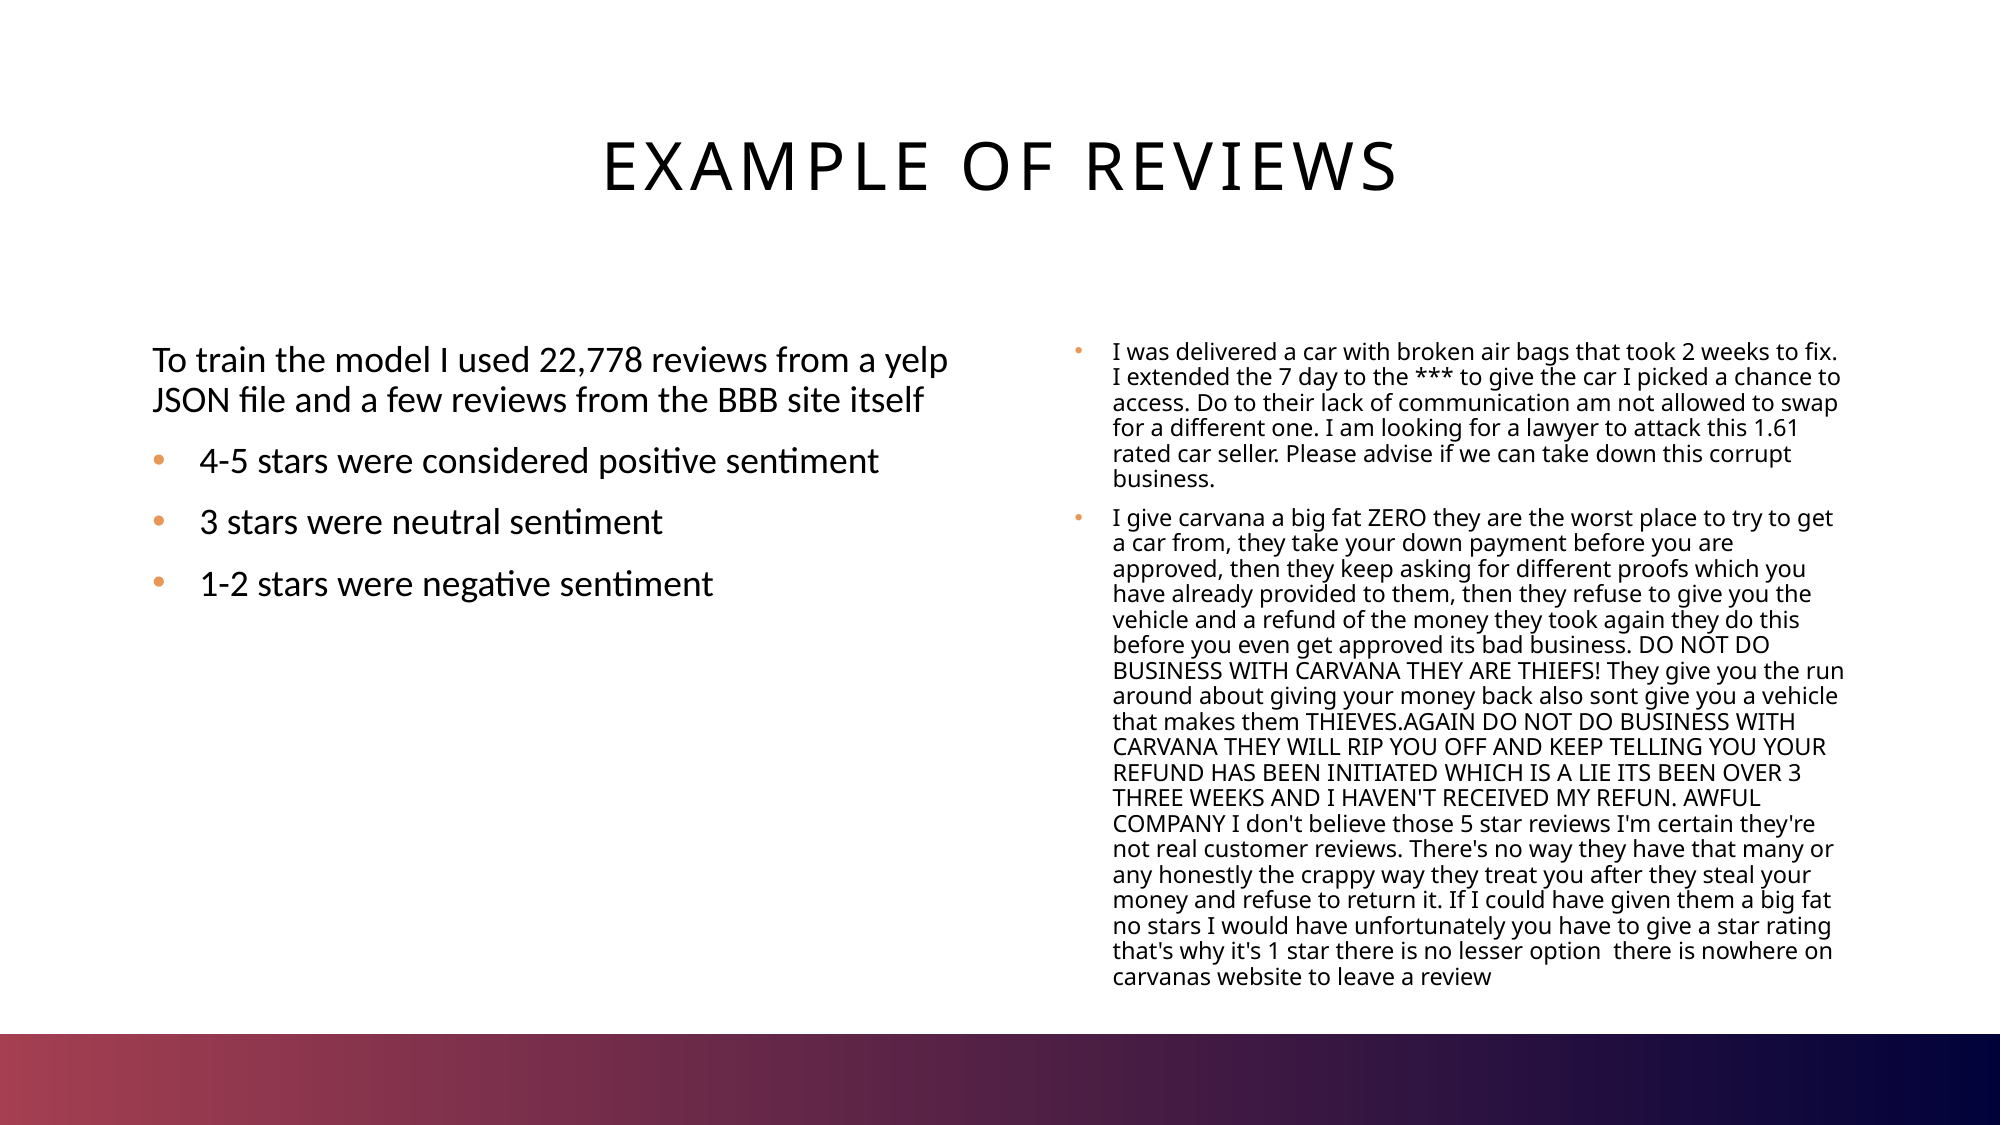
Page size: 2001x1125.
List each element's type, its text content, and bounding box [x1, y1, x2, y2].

list To train the model I used 22,778 reviews from a yelp JSON file and a few reviews from the BBB site itself 4-5 stars were considered positive sentiment 3 stars were neutral sentiment 1-2 stars were negative sentiment [137, 332, 993, 1011]
title Example of Reviews [137, 60, 1863, 278]
list I was delivered a car with broken air bags that took 2 weeks to fix. I extended the 7 day to the *** to give the car I picked a chance to access. Do to their lack of communication am not allowed to swap for a different one. I am looking for a lawyer to attack this 1.61 rated car seller. Please advise if we can take down this corrupt business. I give carvana a big fat ZERO they are the worst place to try to get a car from, they take your down payment before you are approved, then they keep asking for different proofs which you have already provided to them, then they refuse to give you the vehicle and a refund of the money they took again they do this before you even get approved its bad business. DO NOT DO BUSINESS WITH CARVANA THEY ARE THIEFS! They give you the run around about giving your money back also sont give you a vehicle that makes them THIEVES.AGAIN DO NOT DO BUSINESS WITH CARVANA THEY WILL RIP YOU OFF AND KEEP TELLING YOU YOUR REFUND HAS BEEN INITIATED WHICH IS A LIE ITS BEEN OVER 3 THREE WEEKS AND I HAVEN'T RECEIVED MY REFUN. AWFUL COMPANY I don't believe those 5 star reviews I'm certain they're not real customer reviews. There's no way they have that many or any honestly the crappy way they treat you after they steal your money and refuse to return it. If I could have given them a big fat no stars I would have unfortunately you have to give a star rating that's why it's 1 star there is no lesser option there is nowhere on carvanas website to leave a review [1059, 332, 1863, 1011]
